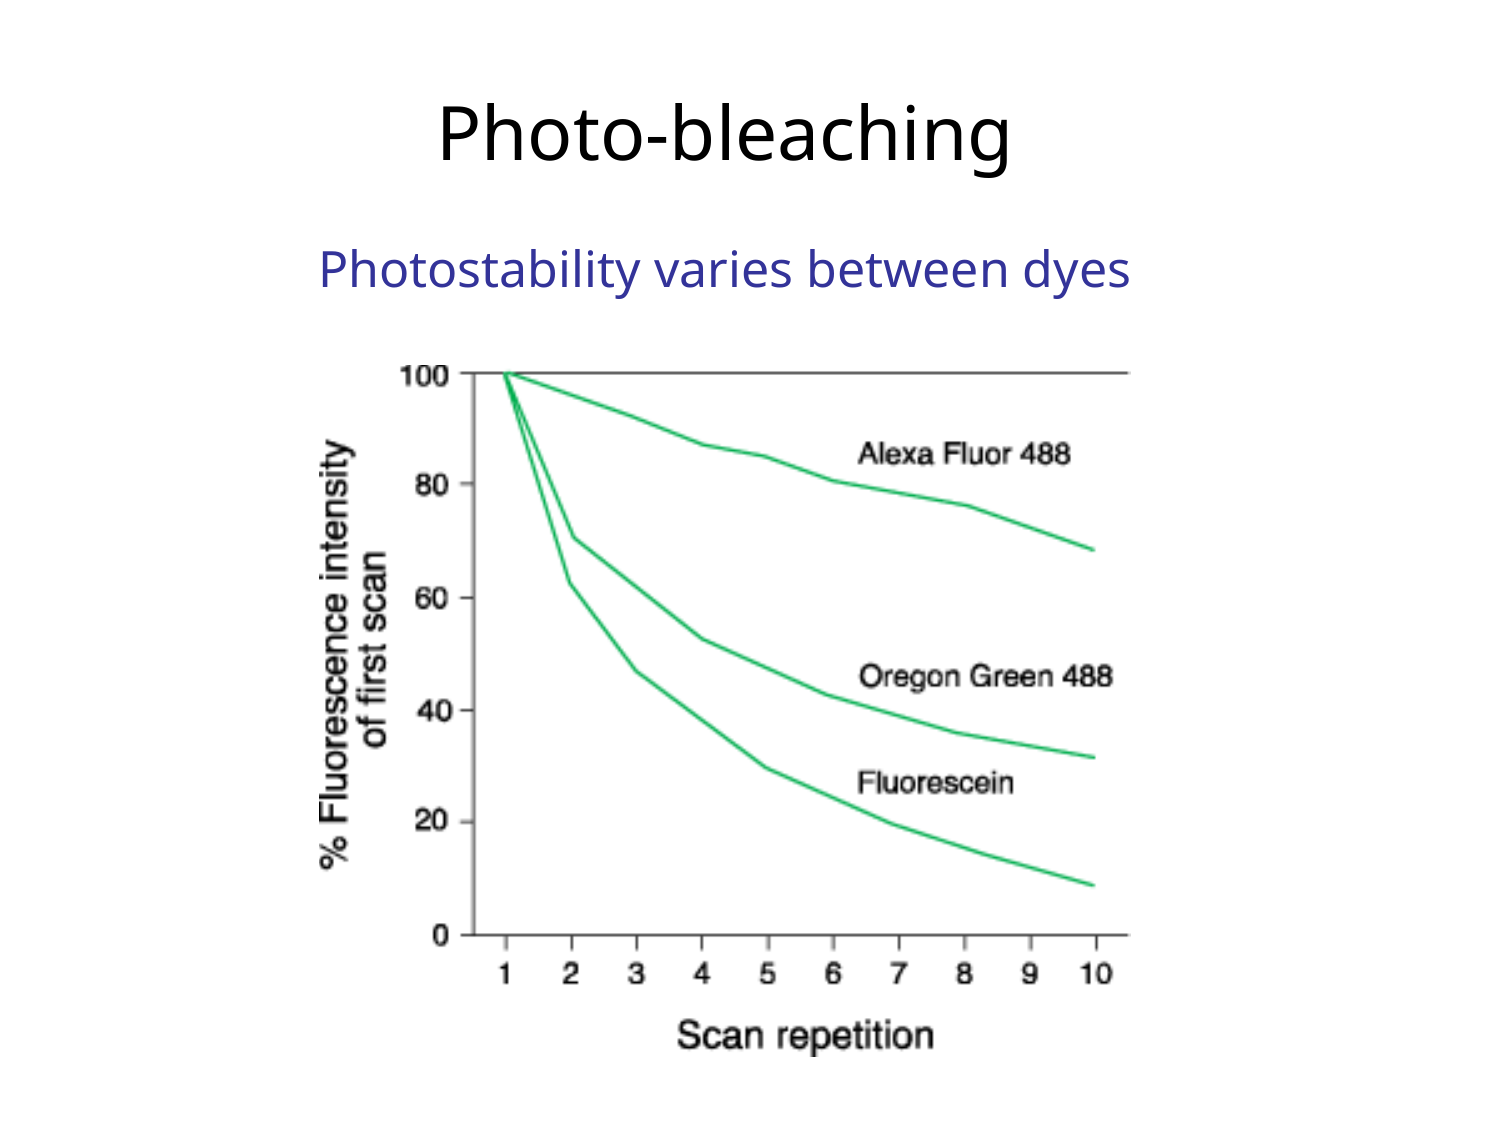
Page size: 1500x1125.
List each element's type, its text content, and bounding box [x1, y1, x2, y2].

text_box Photostability varies between dyes [303, 230, 1147, 306]
text_box Photo-bleaching [421, 78, 1029, 183]
picture [318, 364, 1131, 1058]
